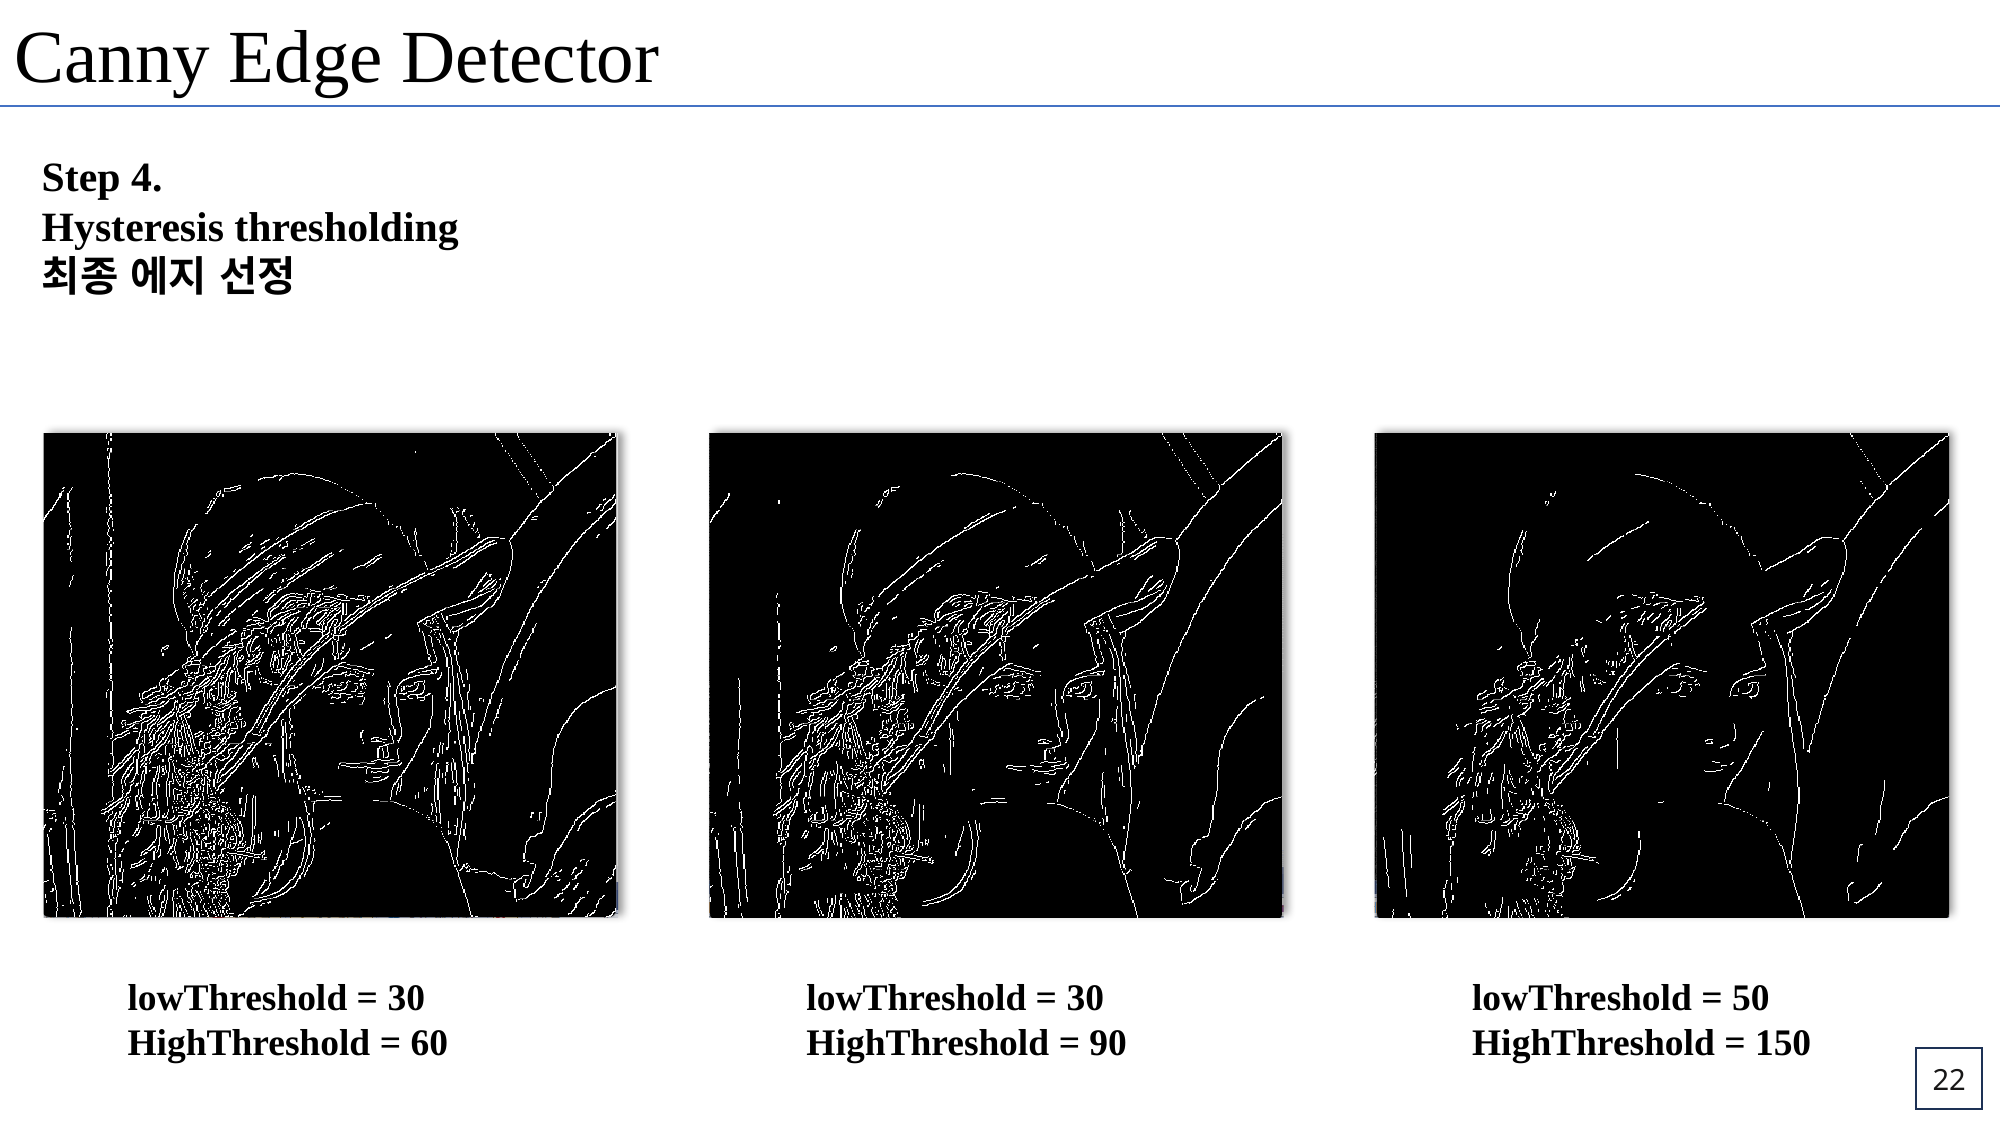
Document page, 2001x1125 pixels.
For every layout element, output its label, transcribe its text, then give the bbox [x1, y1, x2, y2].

text_box lowThreshold = 30 HighThreshold = 90 [791, 965, 1201, 1071]
text_box lowThreshold = 50 HighThreshold = 150 [1457, 965, 1867, 1071]
text_box [708, 432, 1285, 919]
text_box Step 4. Hysteresis thresholding 최종 에지 선정 [26, 141, 1785, 352]
text_box lowThreshold = 30 HighThreshold = 60 [112, 965, 522, 1071]
text_box 22 [1915, 1047, 1983, 1110]
text_box [42, 432, 619, 919]
text_box Canny Edge Detector [0, 0, 1131, 105]
text_box [1374, 432, 1950, 919]
